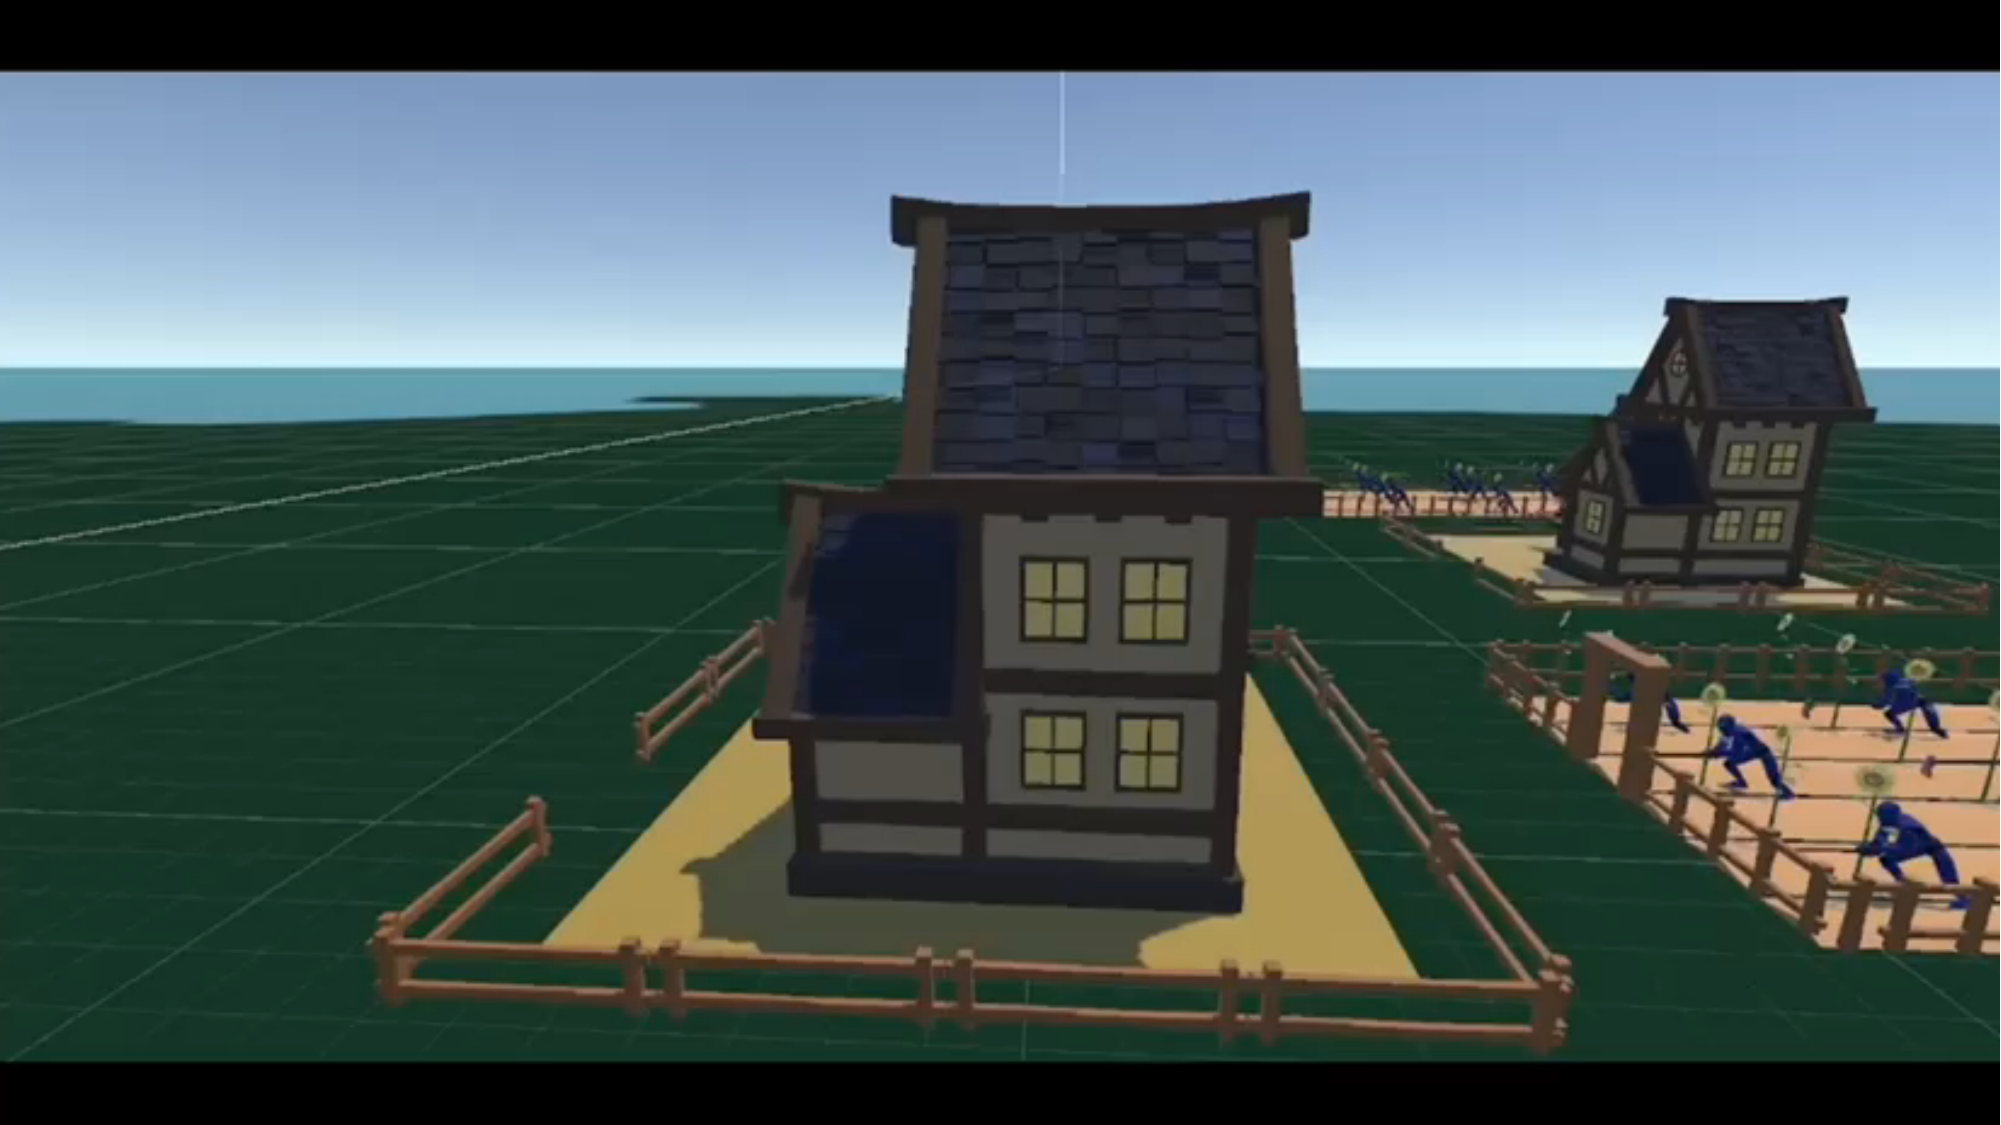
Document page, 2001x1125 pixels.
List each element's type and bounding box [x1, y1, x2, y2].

text_box [0, 0, 2000, 1125]
